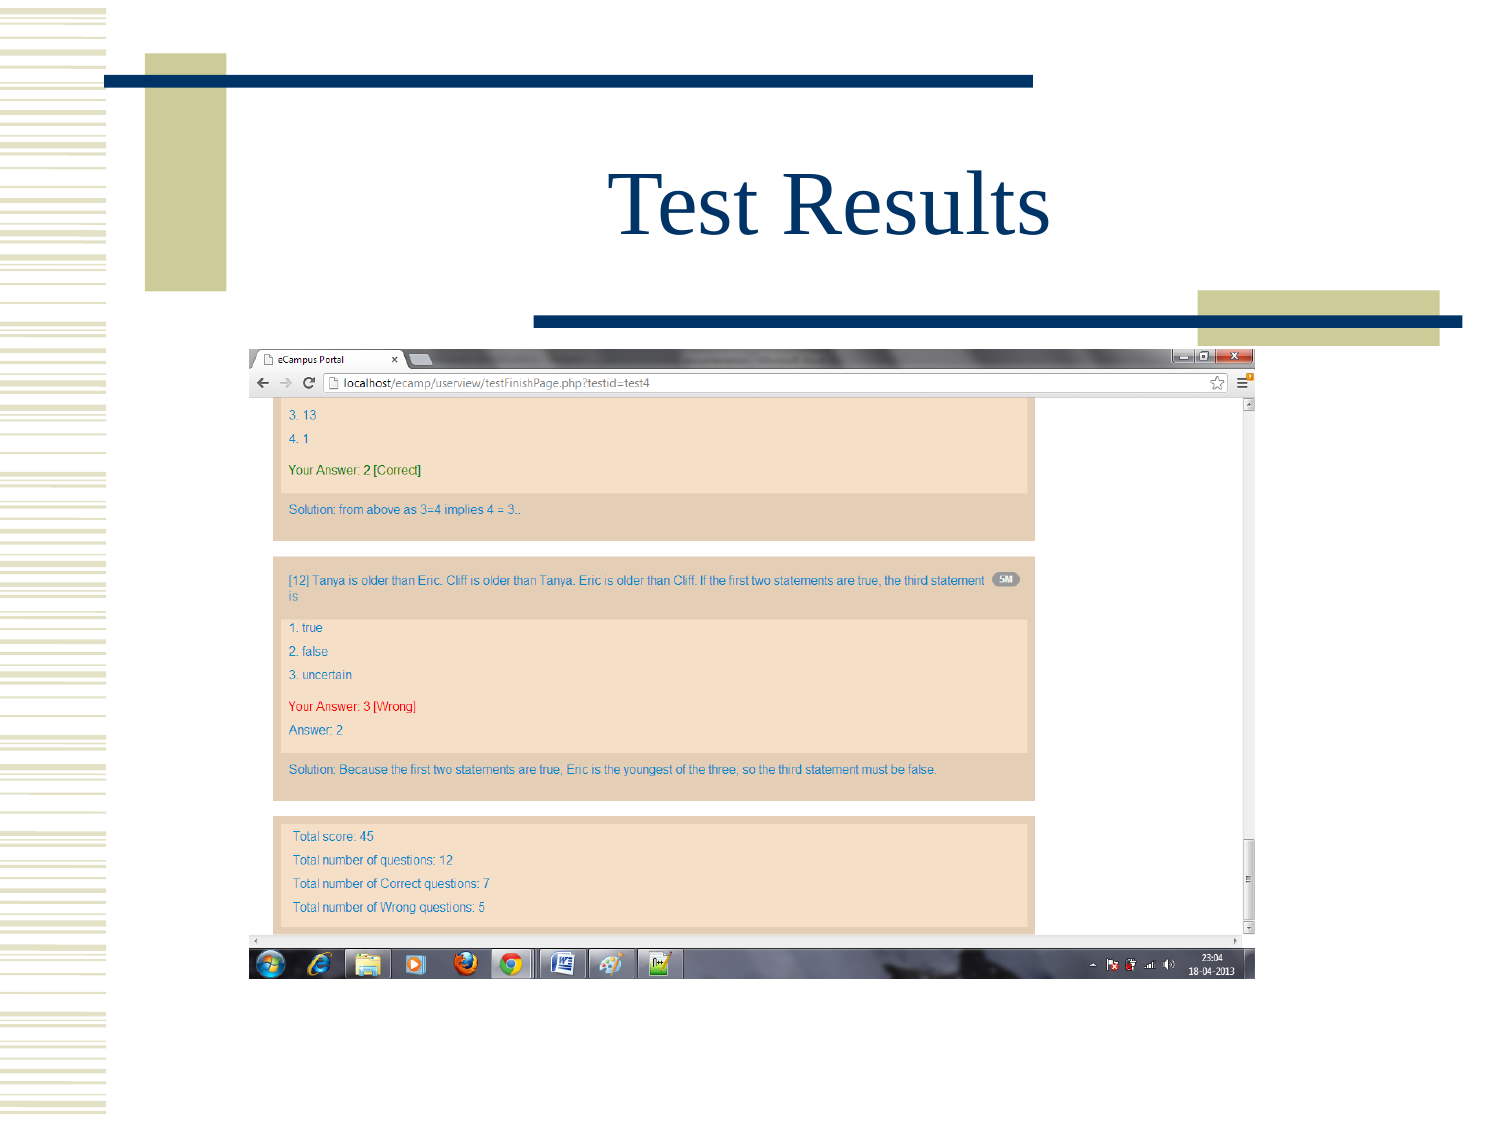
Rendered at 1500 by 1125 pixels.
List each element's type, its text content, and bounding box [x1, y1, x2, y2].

picture [249, 349, 1255, 979]
title Test Results [224, 112, 1436, 301]
